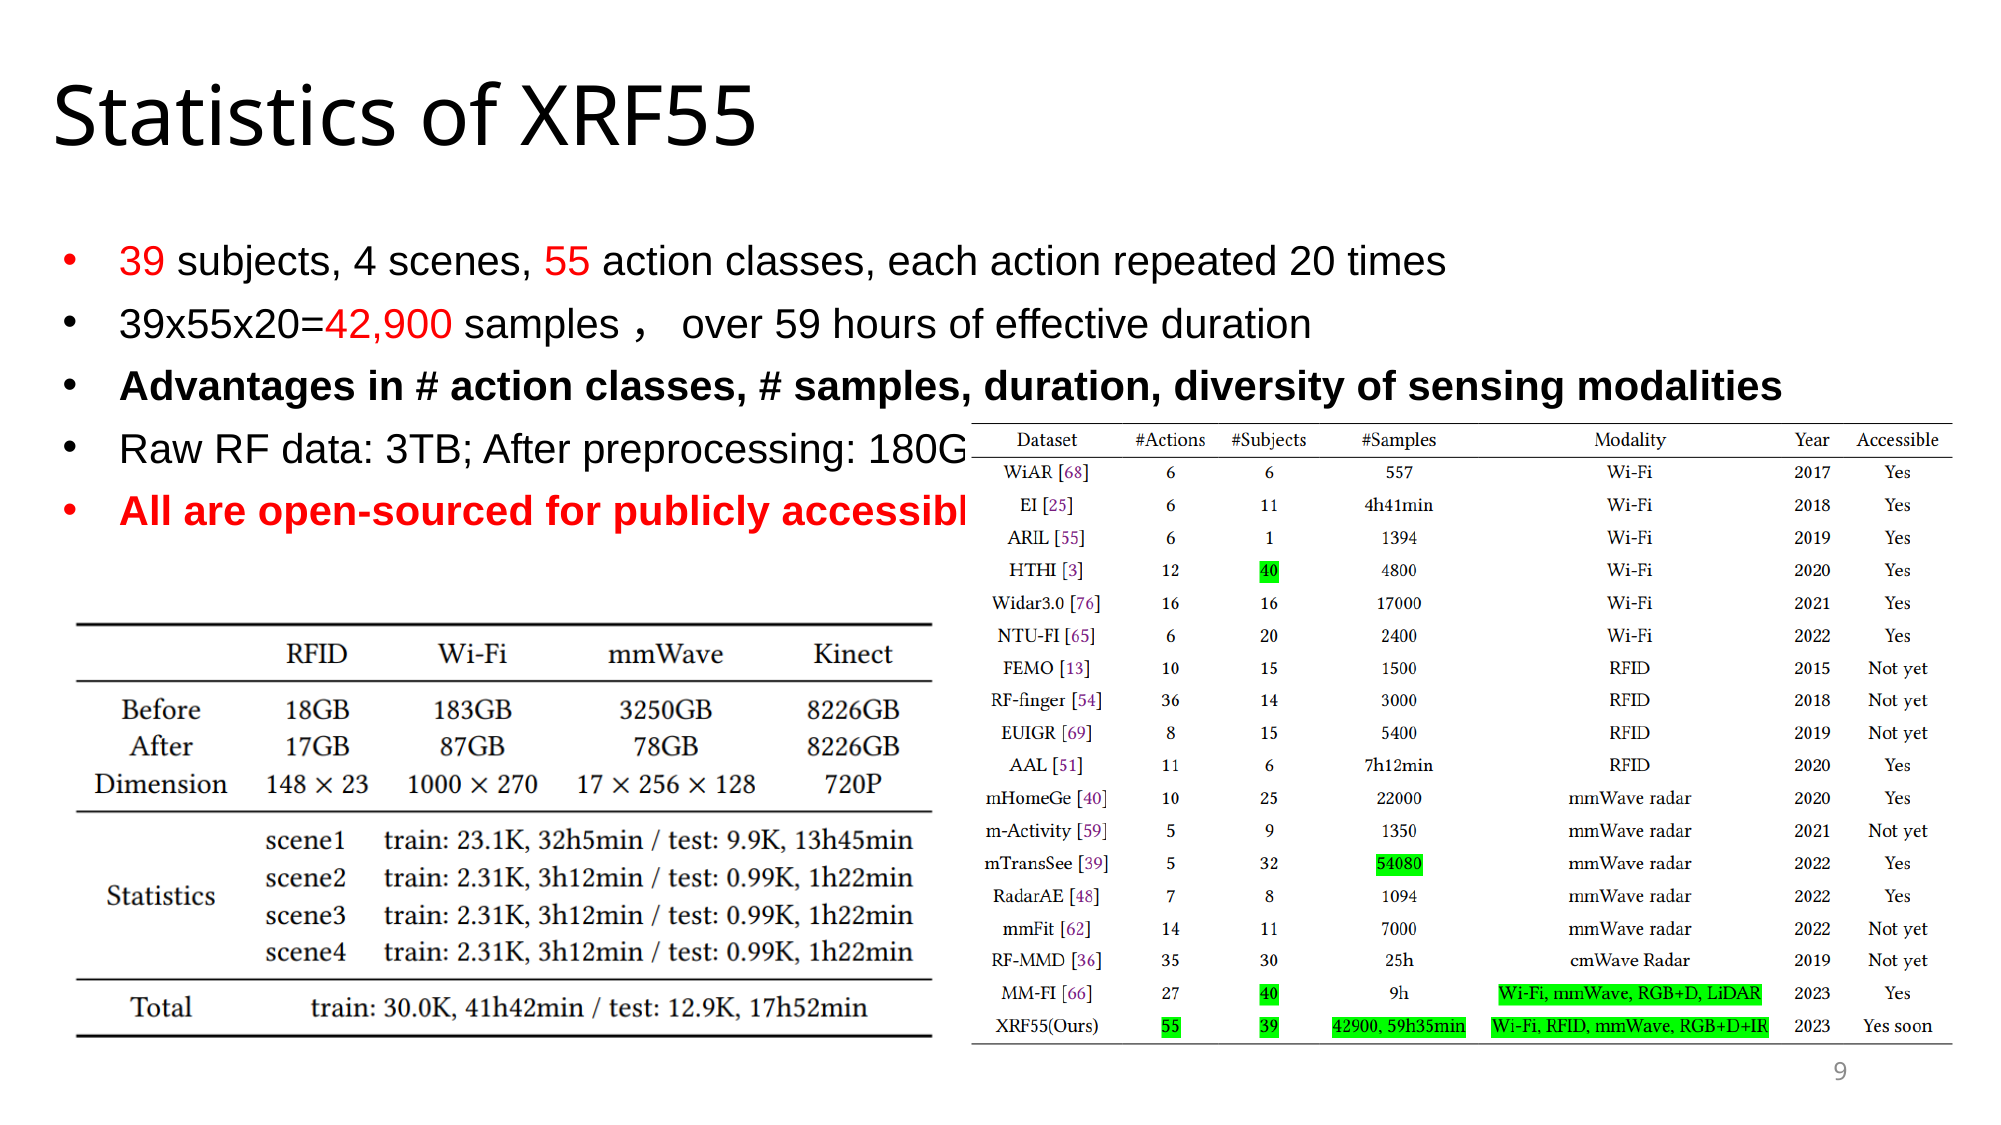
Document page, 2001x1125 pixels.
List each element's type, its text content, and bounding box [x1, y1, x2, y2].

picture [37, 601, 947, 1047]
text_box Statistics of XRF55 [37, 10, 2000, 228]
picture [965, 419, 1962, 1047]
slide_number 9 [1412, 1047, 1863, 1103]
text_box 39 subjects, 4 scenes, 55 action classes, each action repeated 20 times 39x55x20=42,900 samples，over 59 hours of effective duration Advantages in # action classes, # samples, duration, diversity of sensing modalities Raw RF data: 3TB; After preprocessing: 180GB All are open-sourced for publicly accessible [48, 228, 1846, 542]
